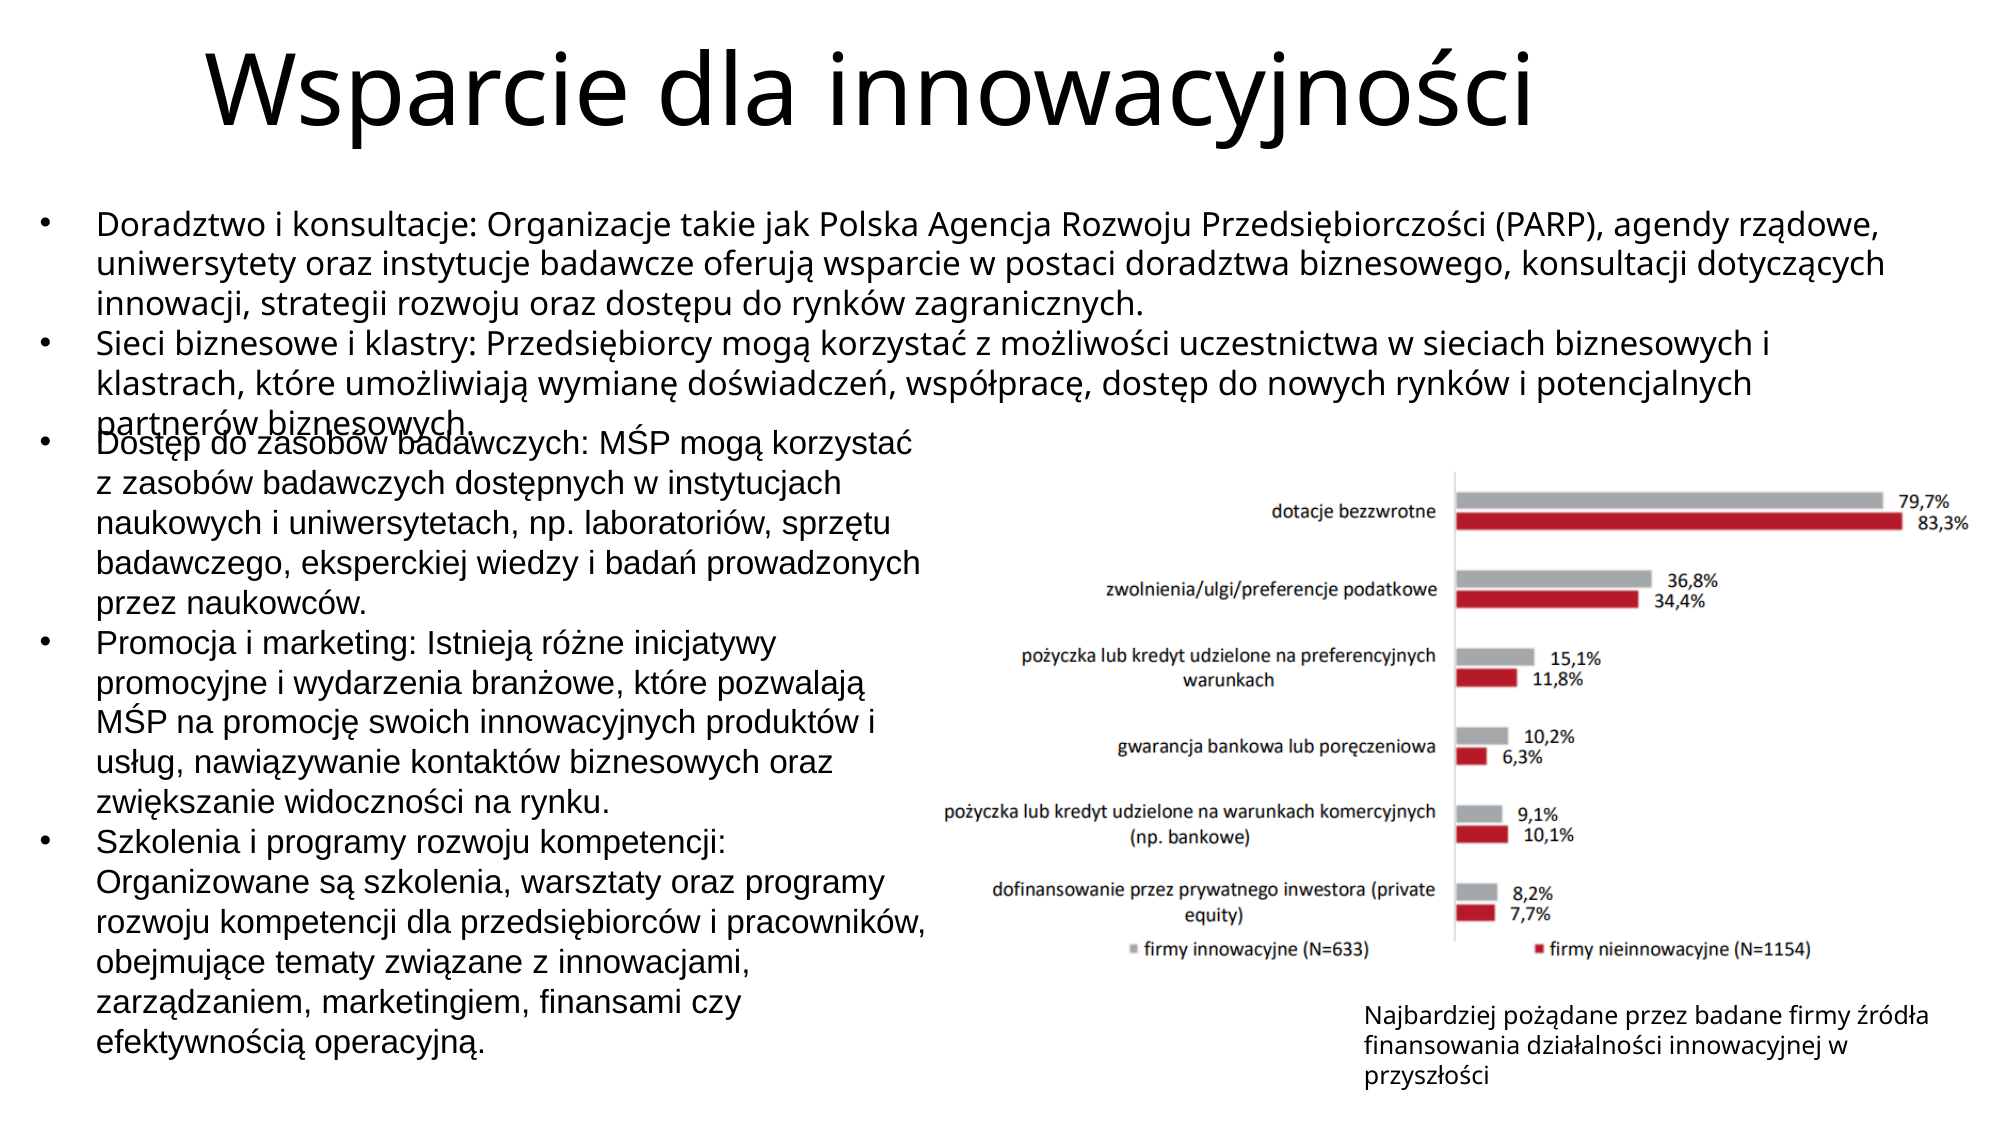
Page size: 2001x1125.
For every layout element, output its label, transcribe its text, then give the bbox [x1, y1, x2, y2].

title Wsparcie dla innowacyjności [0, 0, 1742, 155]
picture [944, 461, 1974, 964]
text_box Najbardziej pożądane przez badane firmy źródła finansowania działalności innowacyjnej w przyszłości [1349, 991, 1977, 1097]
text_box Doradztwo i konsultacje: Organizacje takie jak Polska Agencja Rozwoju Przedsiębiorczości (PARP), agendy rządowe, uniwersytety oraz instytucje badawcze oferują wsparcie w postaci doradztwa biznesowego, konsultacji dotyczących innowacji, strategii rozwoju oraz dostępu do rynków zagranicznych. Sieci biznesowe i klastry: Przedsiębiorcy mogą korzystać z możliwości uczestnictwa w sieciach biznesowych i klastrach, które umożliwiają wymianę doświadczeń, współpracę, dostęp do nowych rynków i potencjalnych partnerów biznesowych. [24, 195, 1929, 450]
subtitle Dostęp do zasobów badawczych: MŚP mogą korzystać z zasobów badawczych dostępnych w instytucjach naukowych i uniwersytetach, np. laboratoriów, sprzętu badawczego, eksperckiej wiedzy i badań prowadzonych przez naukowców. Promocja i marketing: Istnieją różne inicjatywy promocyjne i wydarzenia branżowe, które pozwalają MŚP na promocję swoich innowacyjnych produktów i usług, nawiązywanie kontaktów biznesowych oraz zwiększanie widoczności na rynku. Szkolenia i programy rozwoju kompetencji: Organizowane są szkolenia, warsztaty oraz programy rozwoju kompetencji dla przedsiębiorców i pracowników, obejmujące tematy związane z innowacjami, zarządzaniem, marketingiem, finansami czy efektywnością operacyjną. [24, 450, 945, 1030]
